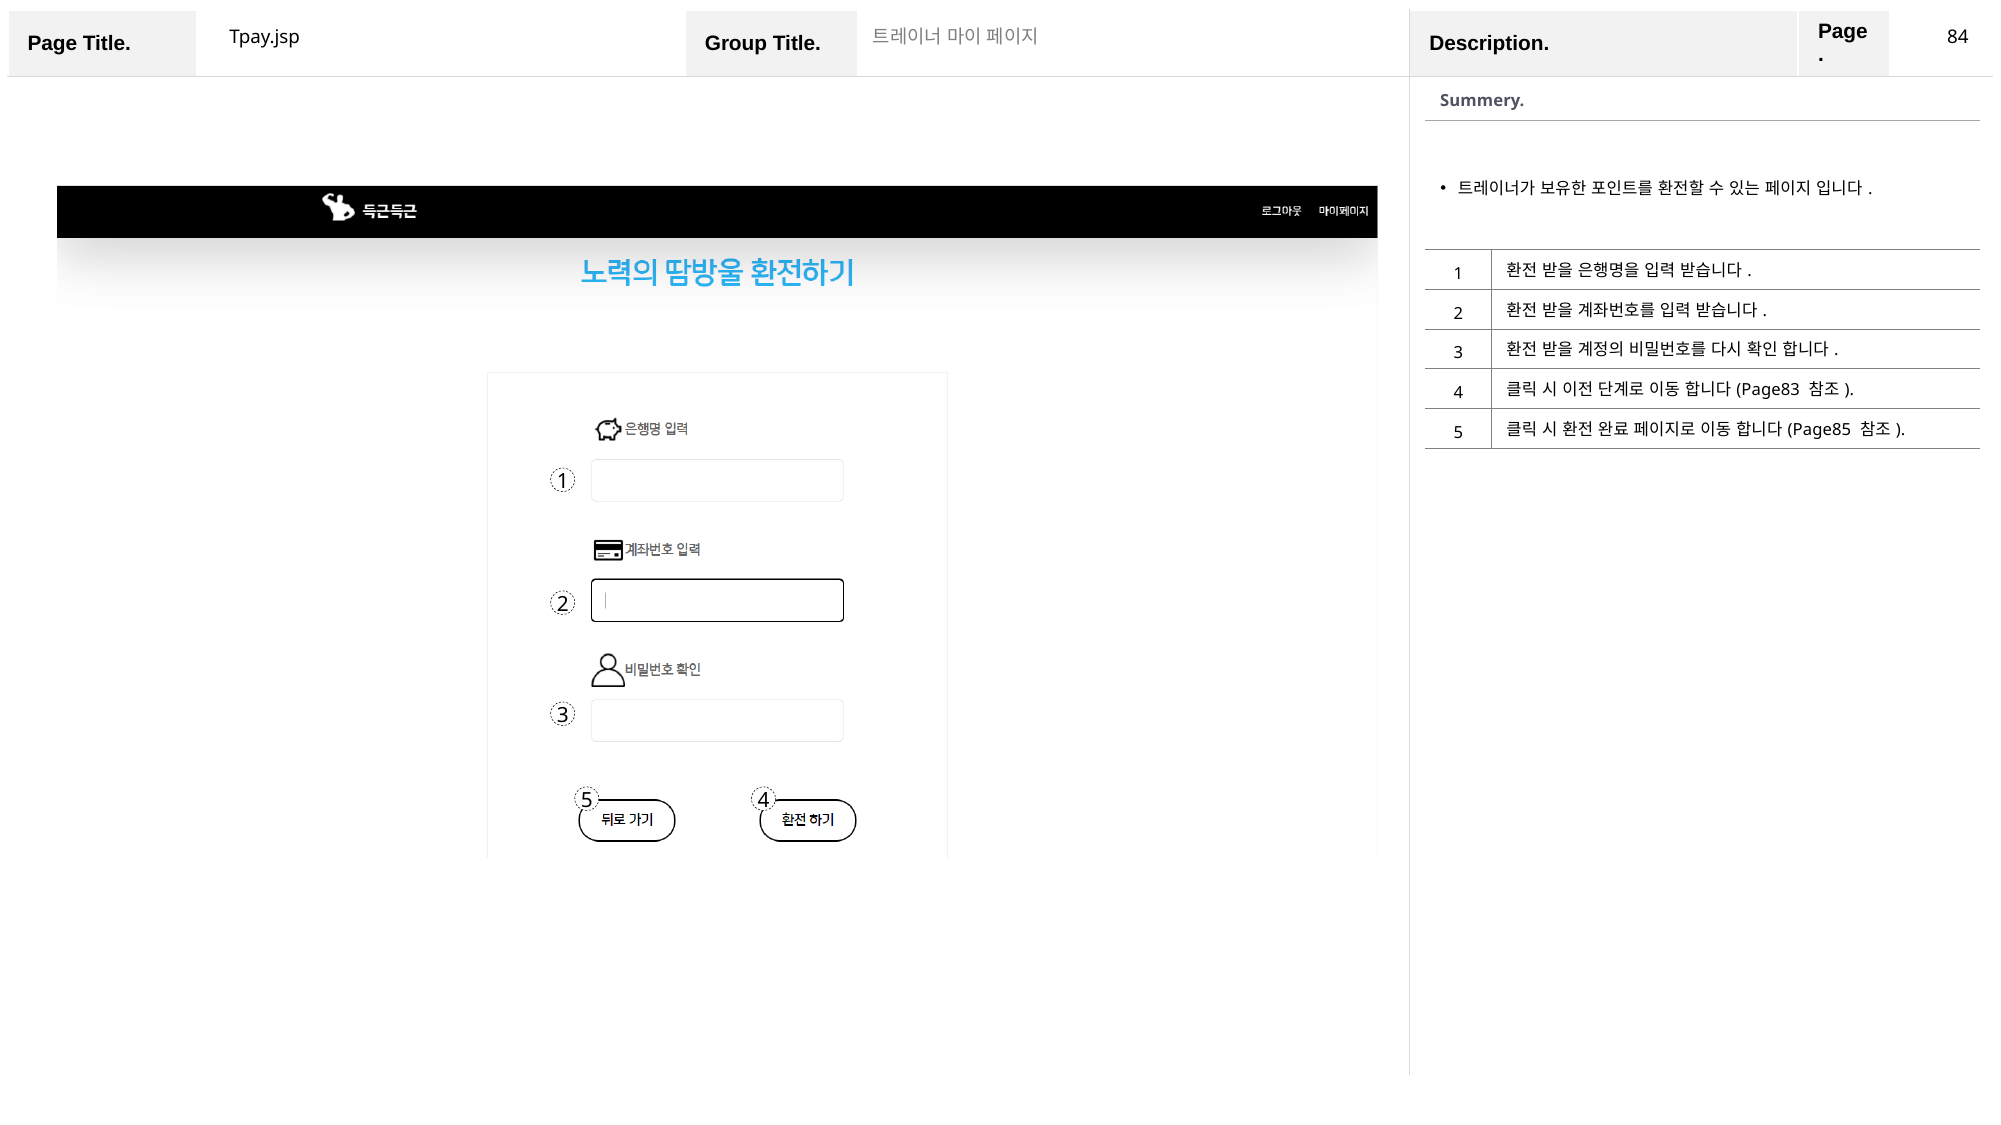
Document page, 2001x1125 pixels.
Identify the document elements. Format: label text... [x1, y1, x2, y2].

table_cell 3 [1425, 330, 1491, 368]
table_cell 4 [1425, 369, 1491, 408]
table_cell 클릭 시 이전 단계로 이동 합니다(Page83 참조). [1492, 369, 1980, 408]
table_cell 트레이너가 보유한 포인트를 환전할 수 있는 페이지 입니다. [1425, 121, 1980, 249]
picture [57, 184, 1379, 858]
table_cell 클릭 시 환전 완료 페이지로 이동 합니다(Page85 참조). [1492, 409, 1980, 448]
table_cell 환전 받을 계정의 비밀번호를 다시 확인 합니다. [1492, 330, 1980, 368]
table_cell 2 [1425, 290, 1491, 329]
text_box 84 [1932, 17, 1984, 55]
list Tpay.jsp [196, 18, 684, 55]
list 트레이너 마이 페이지 [858, 18, 1405, 55]
table_header Summery. [1425, 78, 1980, 120]
table_cell 5 [1425, 409, 1491, 448]
table_cell 1 [1425, 250, 1491, 289]
table_cell 환전 받을 계좌번호를 입력 받습니다. [1492, 290, 1980, 329]
table_cell 환전 받을 은행명을 입력 받습니다. [1492, 250, 1980, 289]
